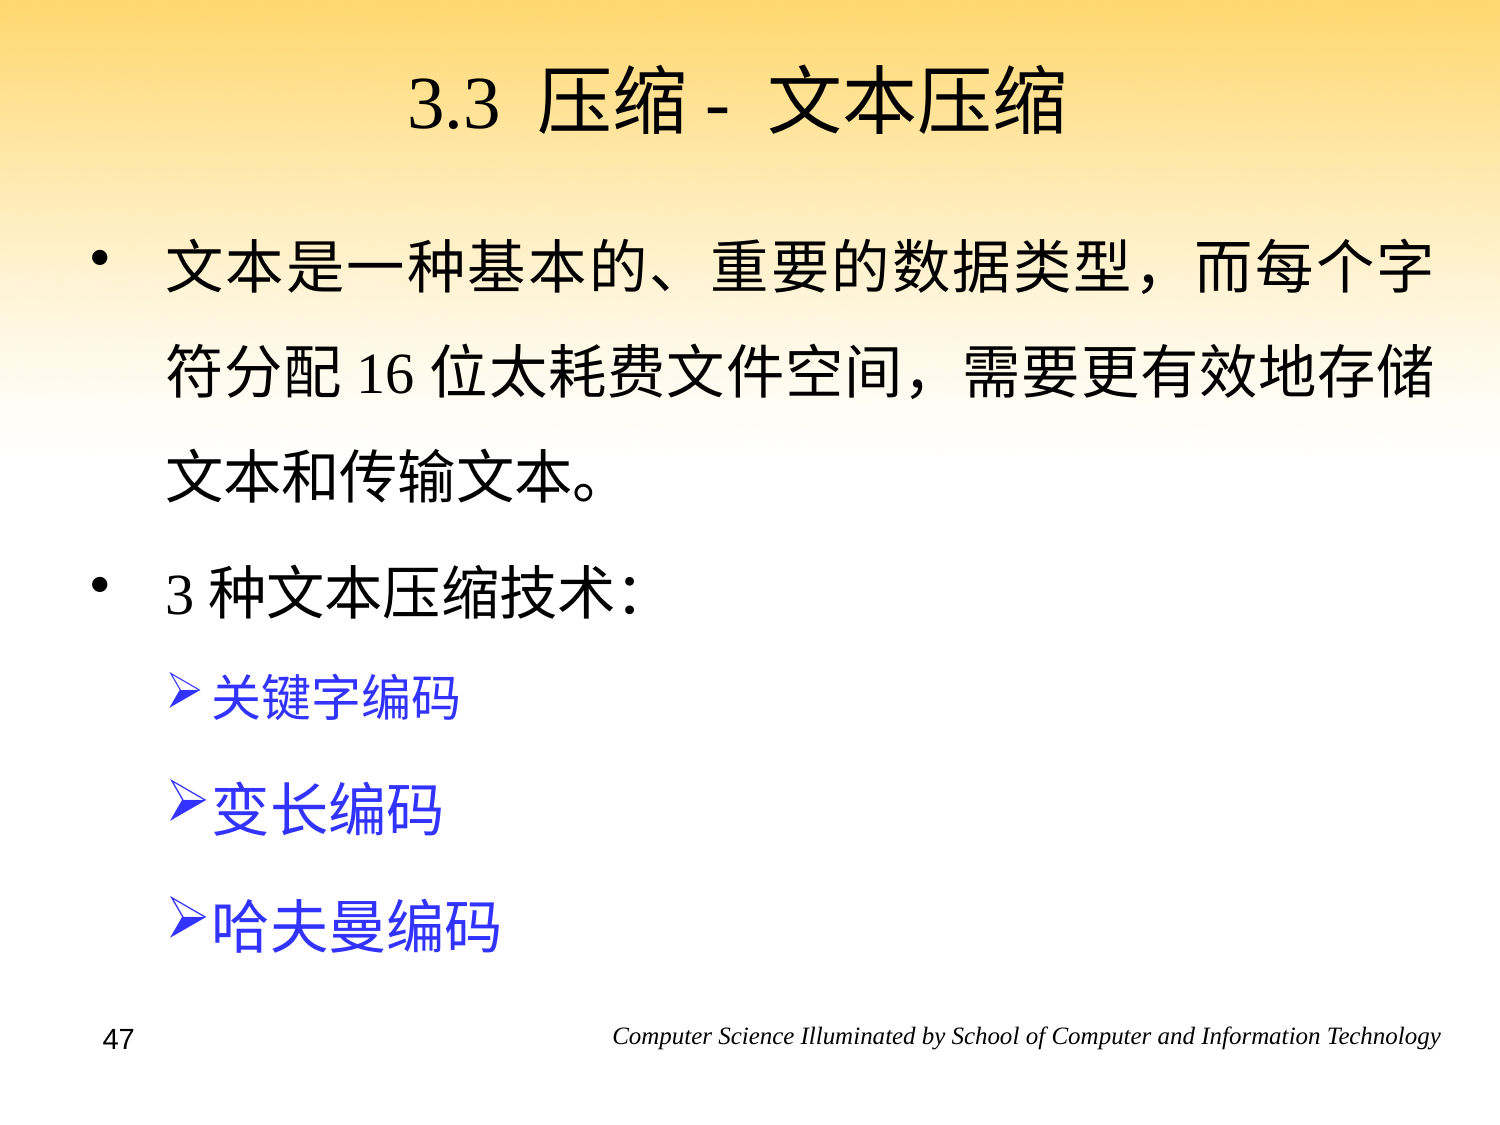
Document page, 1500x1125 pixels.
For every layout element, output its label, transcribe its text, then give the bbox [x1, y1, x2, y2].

slide_number 47 [75, 1012, 150, 1066]
picture [0, 0, 1500, 1125]
text_box 文本是一种基本的、重要的数据类型，而每个字符分配16位太耗费文件空间，需要更有效地存储文本和传输文本。 3种文本压缩技术： 关键字编码 变长编码 哈夫曼编码 [75, 187, 1450, 988]
title 3.3 压缩- 文本压缩 [262, 24, 1213, 173]
